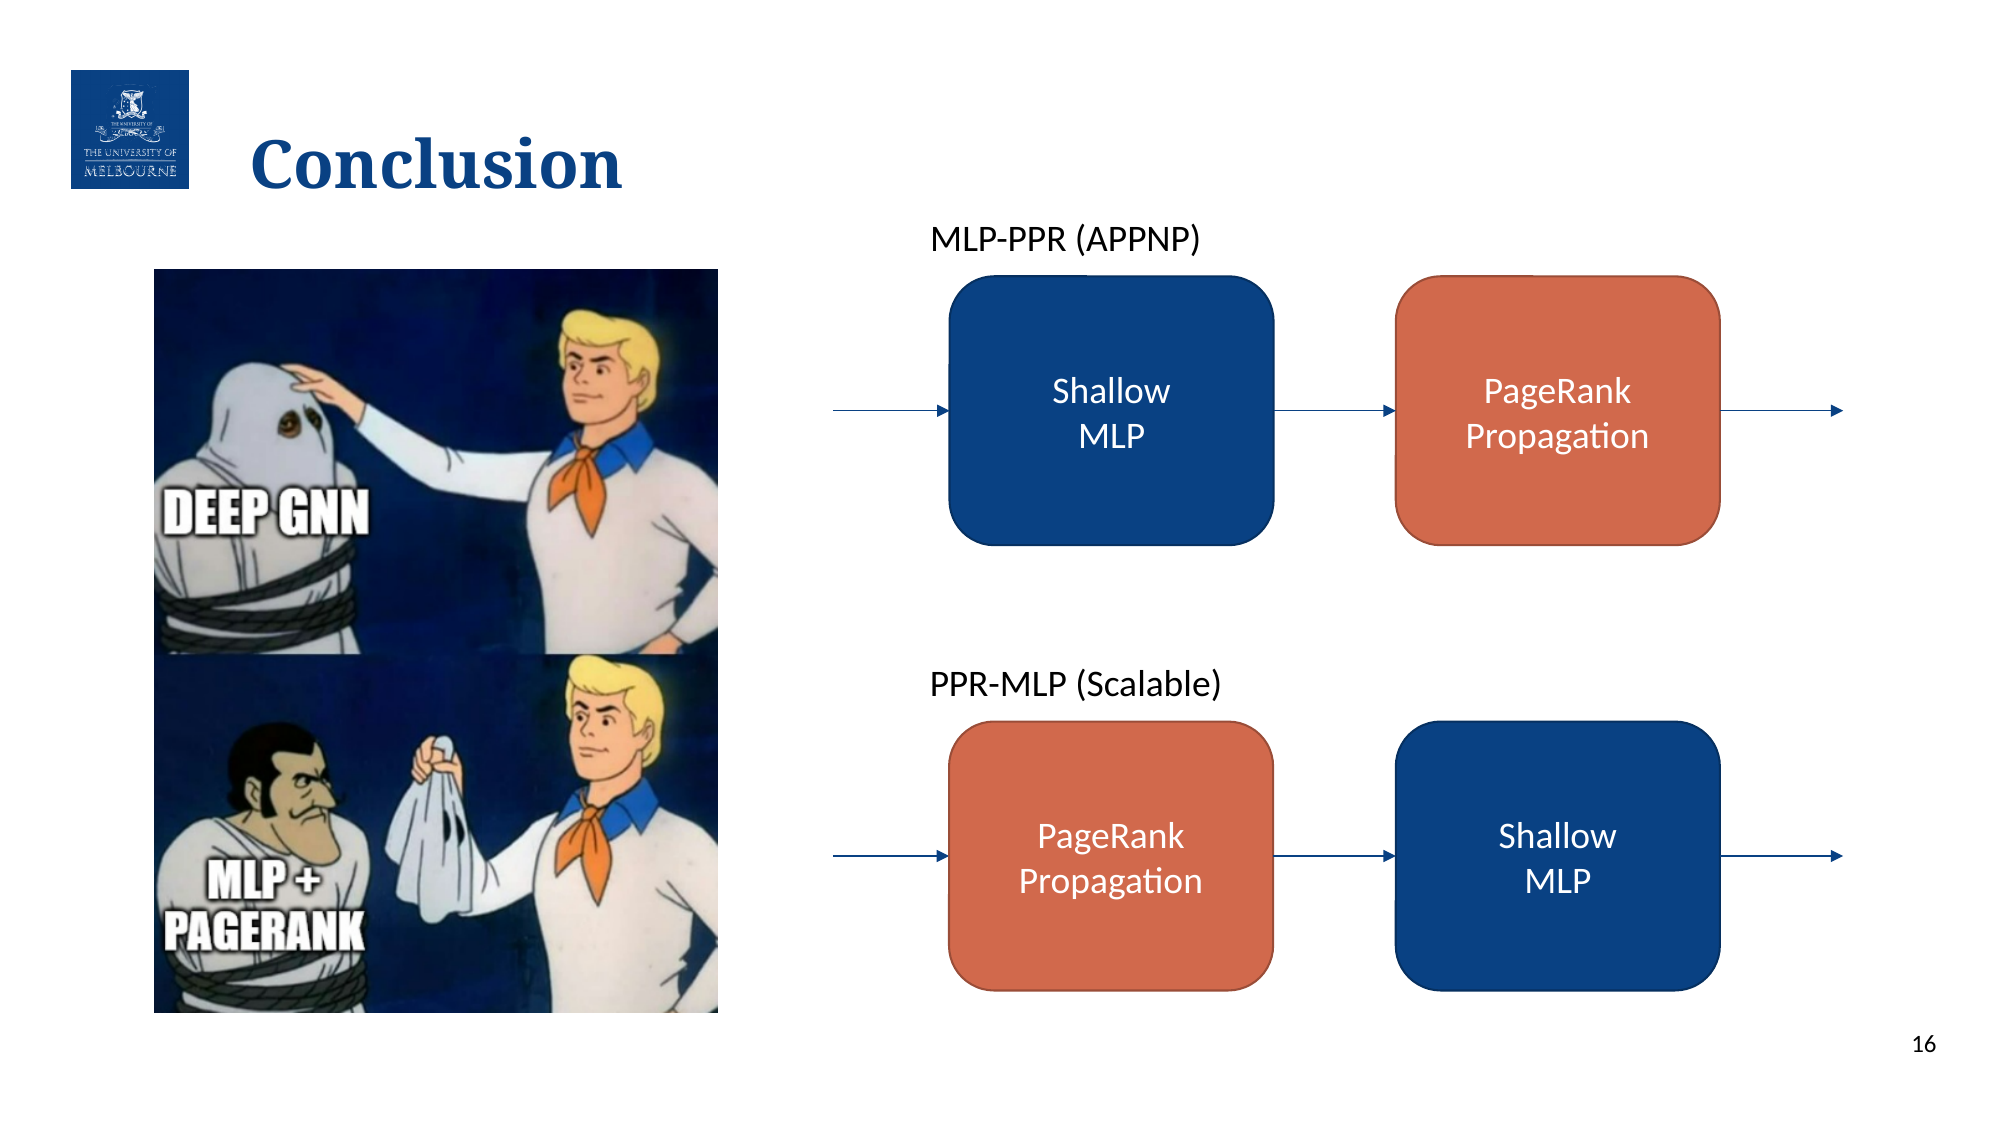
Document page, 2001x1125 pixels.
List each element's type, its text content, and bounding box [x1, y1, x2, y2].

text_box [832, 206, 1844, 991]
picture [71, 70, 189, 189]
title Conclusion [234, 64, 1924, 211]
picture [154, 269, 718, 1013]
slide_number 16 [1797, 1012, 1937, 1073]
